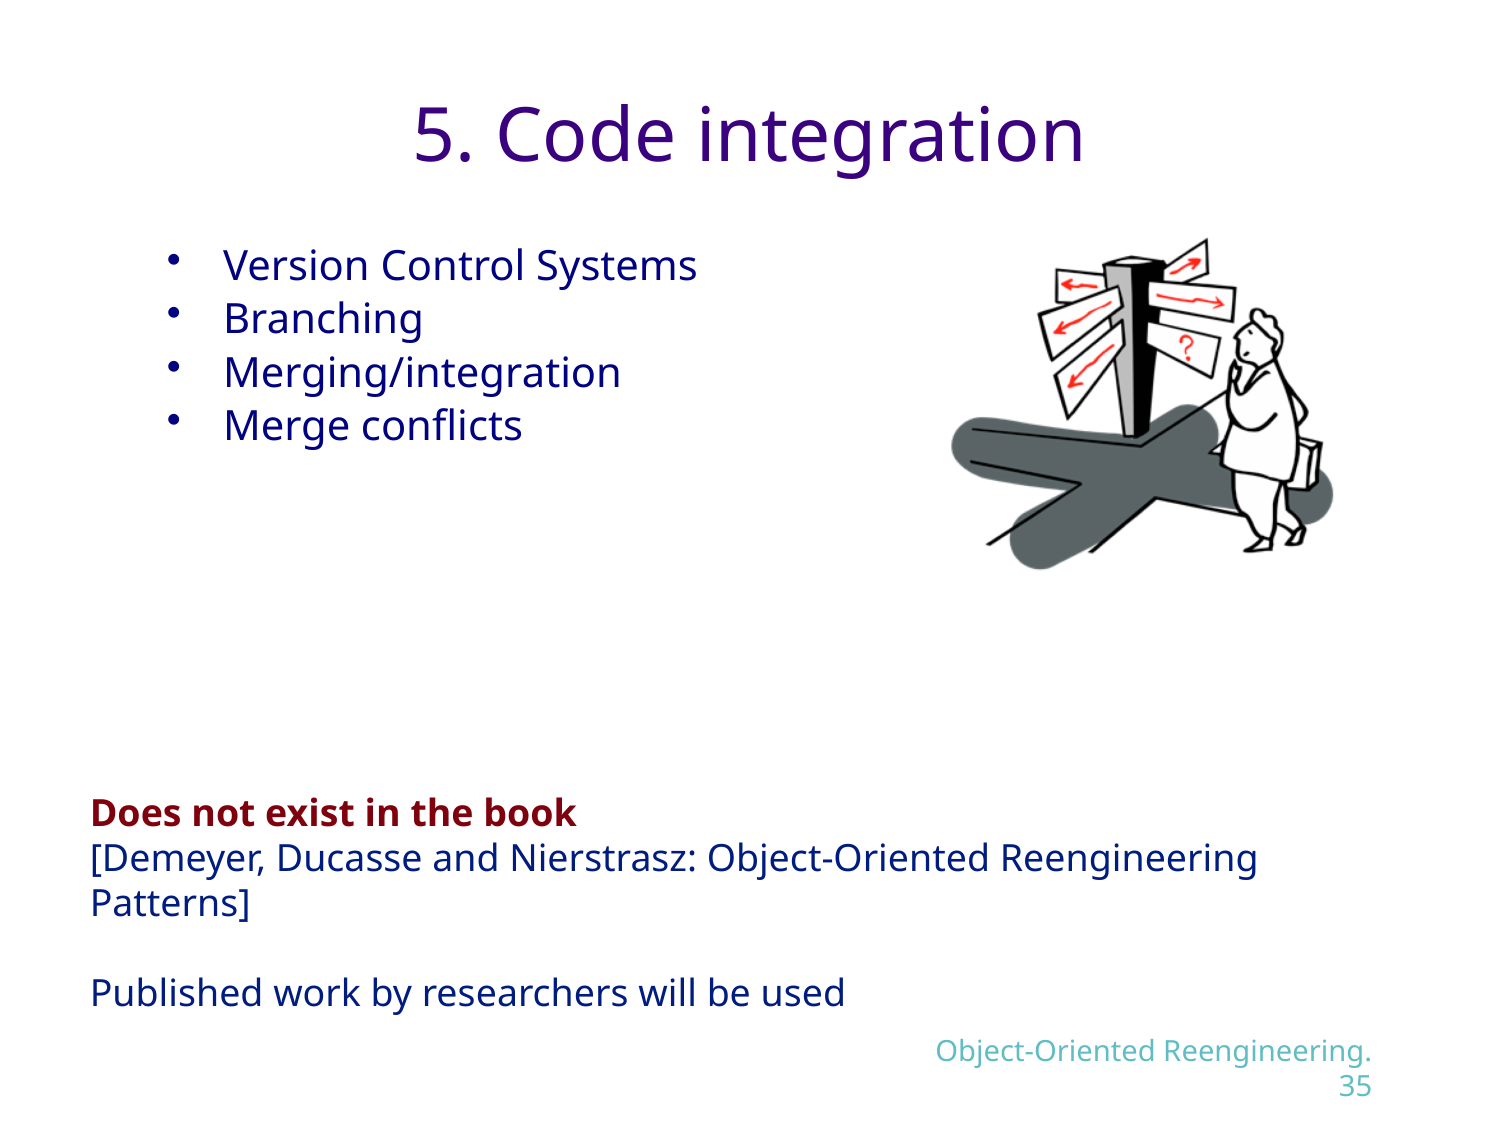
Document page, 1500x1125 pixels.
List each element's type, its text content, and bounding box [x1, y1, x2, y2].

slide_number Object-Oriented Reengineering.35 [912, 1024, 1388, 1101]
picture [949, 237, 1338, 574]
list Version Control Systems Branching Merging/integration Merge conflicts [151, 237, 936, 781]
title 5. Code integration [112, 62, 1388, 200]
text_box Does not exist in the book [Demeyer, Ducasse and Nierstrasz: Object-Oriented Reengineering Patterns] Published work by researchers will be used [75, 781, 1388, 1022]
